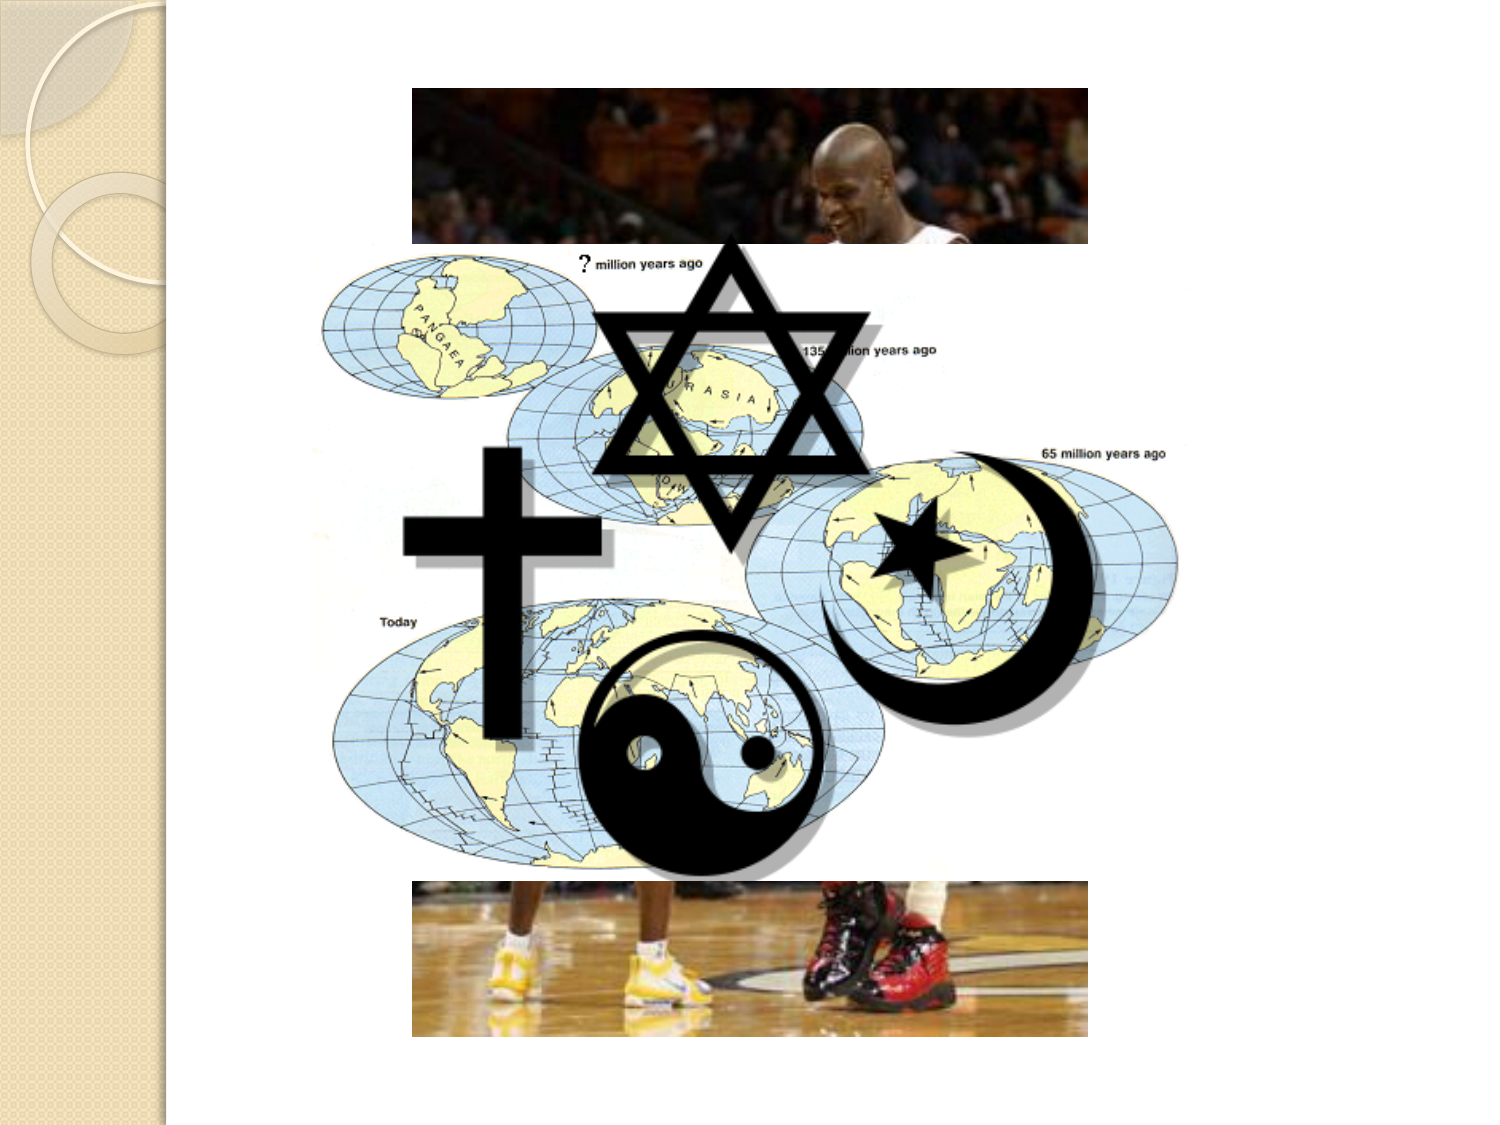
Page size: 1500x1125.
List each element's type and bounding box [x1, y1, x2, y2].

picture [312, 87, 1188, 1038]
